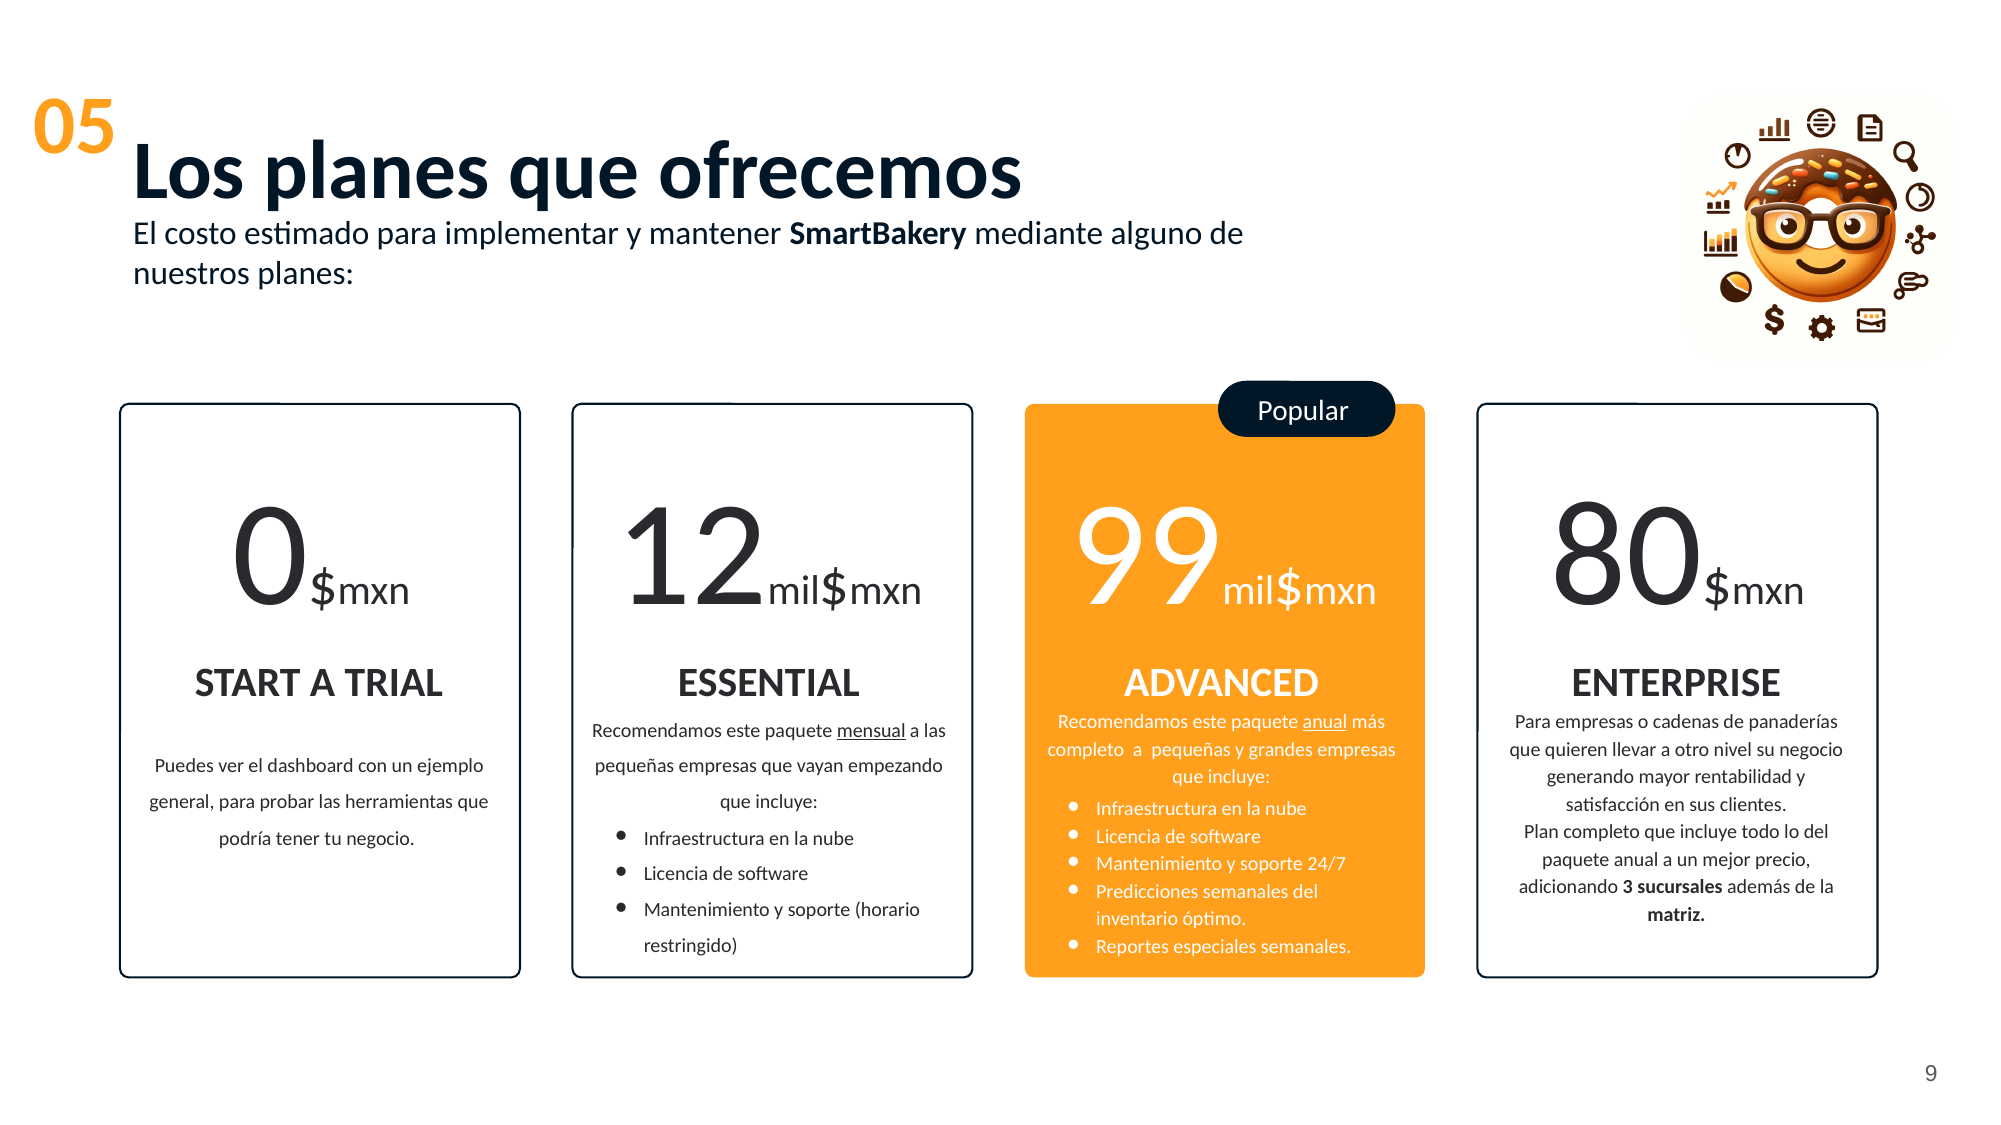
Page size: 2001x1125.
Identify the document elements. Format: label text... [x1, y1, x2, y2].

text_box Popular [1218, 380, 1396, 437]
text_box [119, 403, 520, 978]
text_box 0$mxn [122, 446, 520, 642]
text_box [1477, 403, 1878, 446]
text_box 05 [15, 62, 135, 178]
text_box ADVANCED Recomendamos este paquete anual más completo a pequeñas y grandes empresas que incluye: Infraestructura en la nube Licencia de software Mantenimiento y soporte 24/7 Predicciones semanales del inventario óptimo. Reportes especiales semanales. [1024, 622, 1419, 982]
text_box [1869, 642, 1878, 978]
text_box El costo estimado para implementar y mantener SmartBakery mediante alguno de nuestros planes: [118, 213, 1267, 289]
text_box [1477, 642, 1484, 977]
text_box 12mil$mxn [572, 446, 966, 642]
text_box [572, 403, 973, 977]
text_box START A TRIAL Puedes ver el dashboard con un ejemplo general, para probar las herramientas que podría tener tu negocio. [122, 642, 516, 892]
picture [1685, 92, 1955, 363]
text_box ESSENTIAL Recomendamos este paquete mensual a las pequeñas empresas que vayan empezando que incluye: Infraestructura en la nube Licencia de software Mantenimiento y soporte (horario restringido) [572, 642, 966, 982]
text_box ENTERPRISE Para empresas o cadenas de panaderías que quieren llevar a otro nivel su negocio generando mayor rentabilidad y satisfacción en sus clientes. Plan completo que incluye todo lo del paquete anual a un mejor precio, adicionando 3 sucursales además de la matriz. [1484, 642, 1869, 978]
text_box 99mil$mxn [1024, 446, 1423, 642]
text_box [1024, 403, 1425, 977]
text_box Los planes que ofrecemos [118, 57, 1352, 223]
text_box 80$mxn [1477, 446, 1878, 642]
